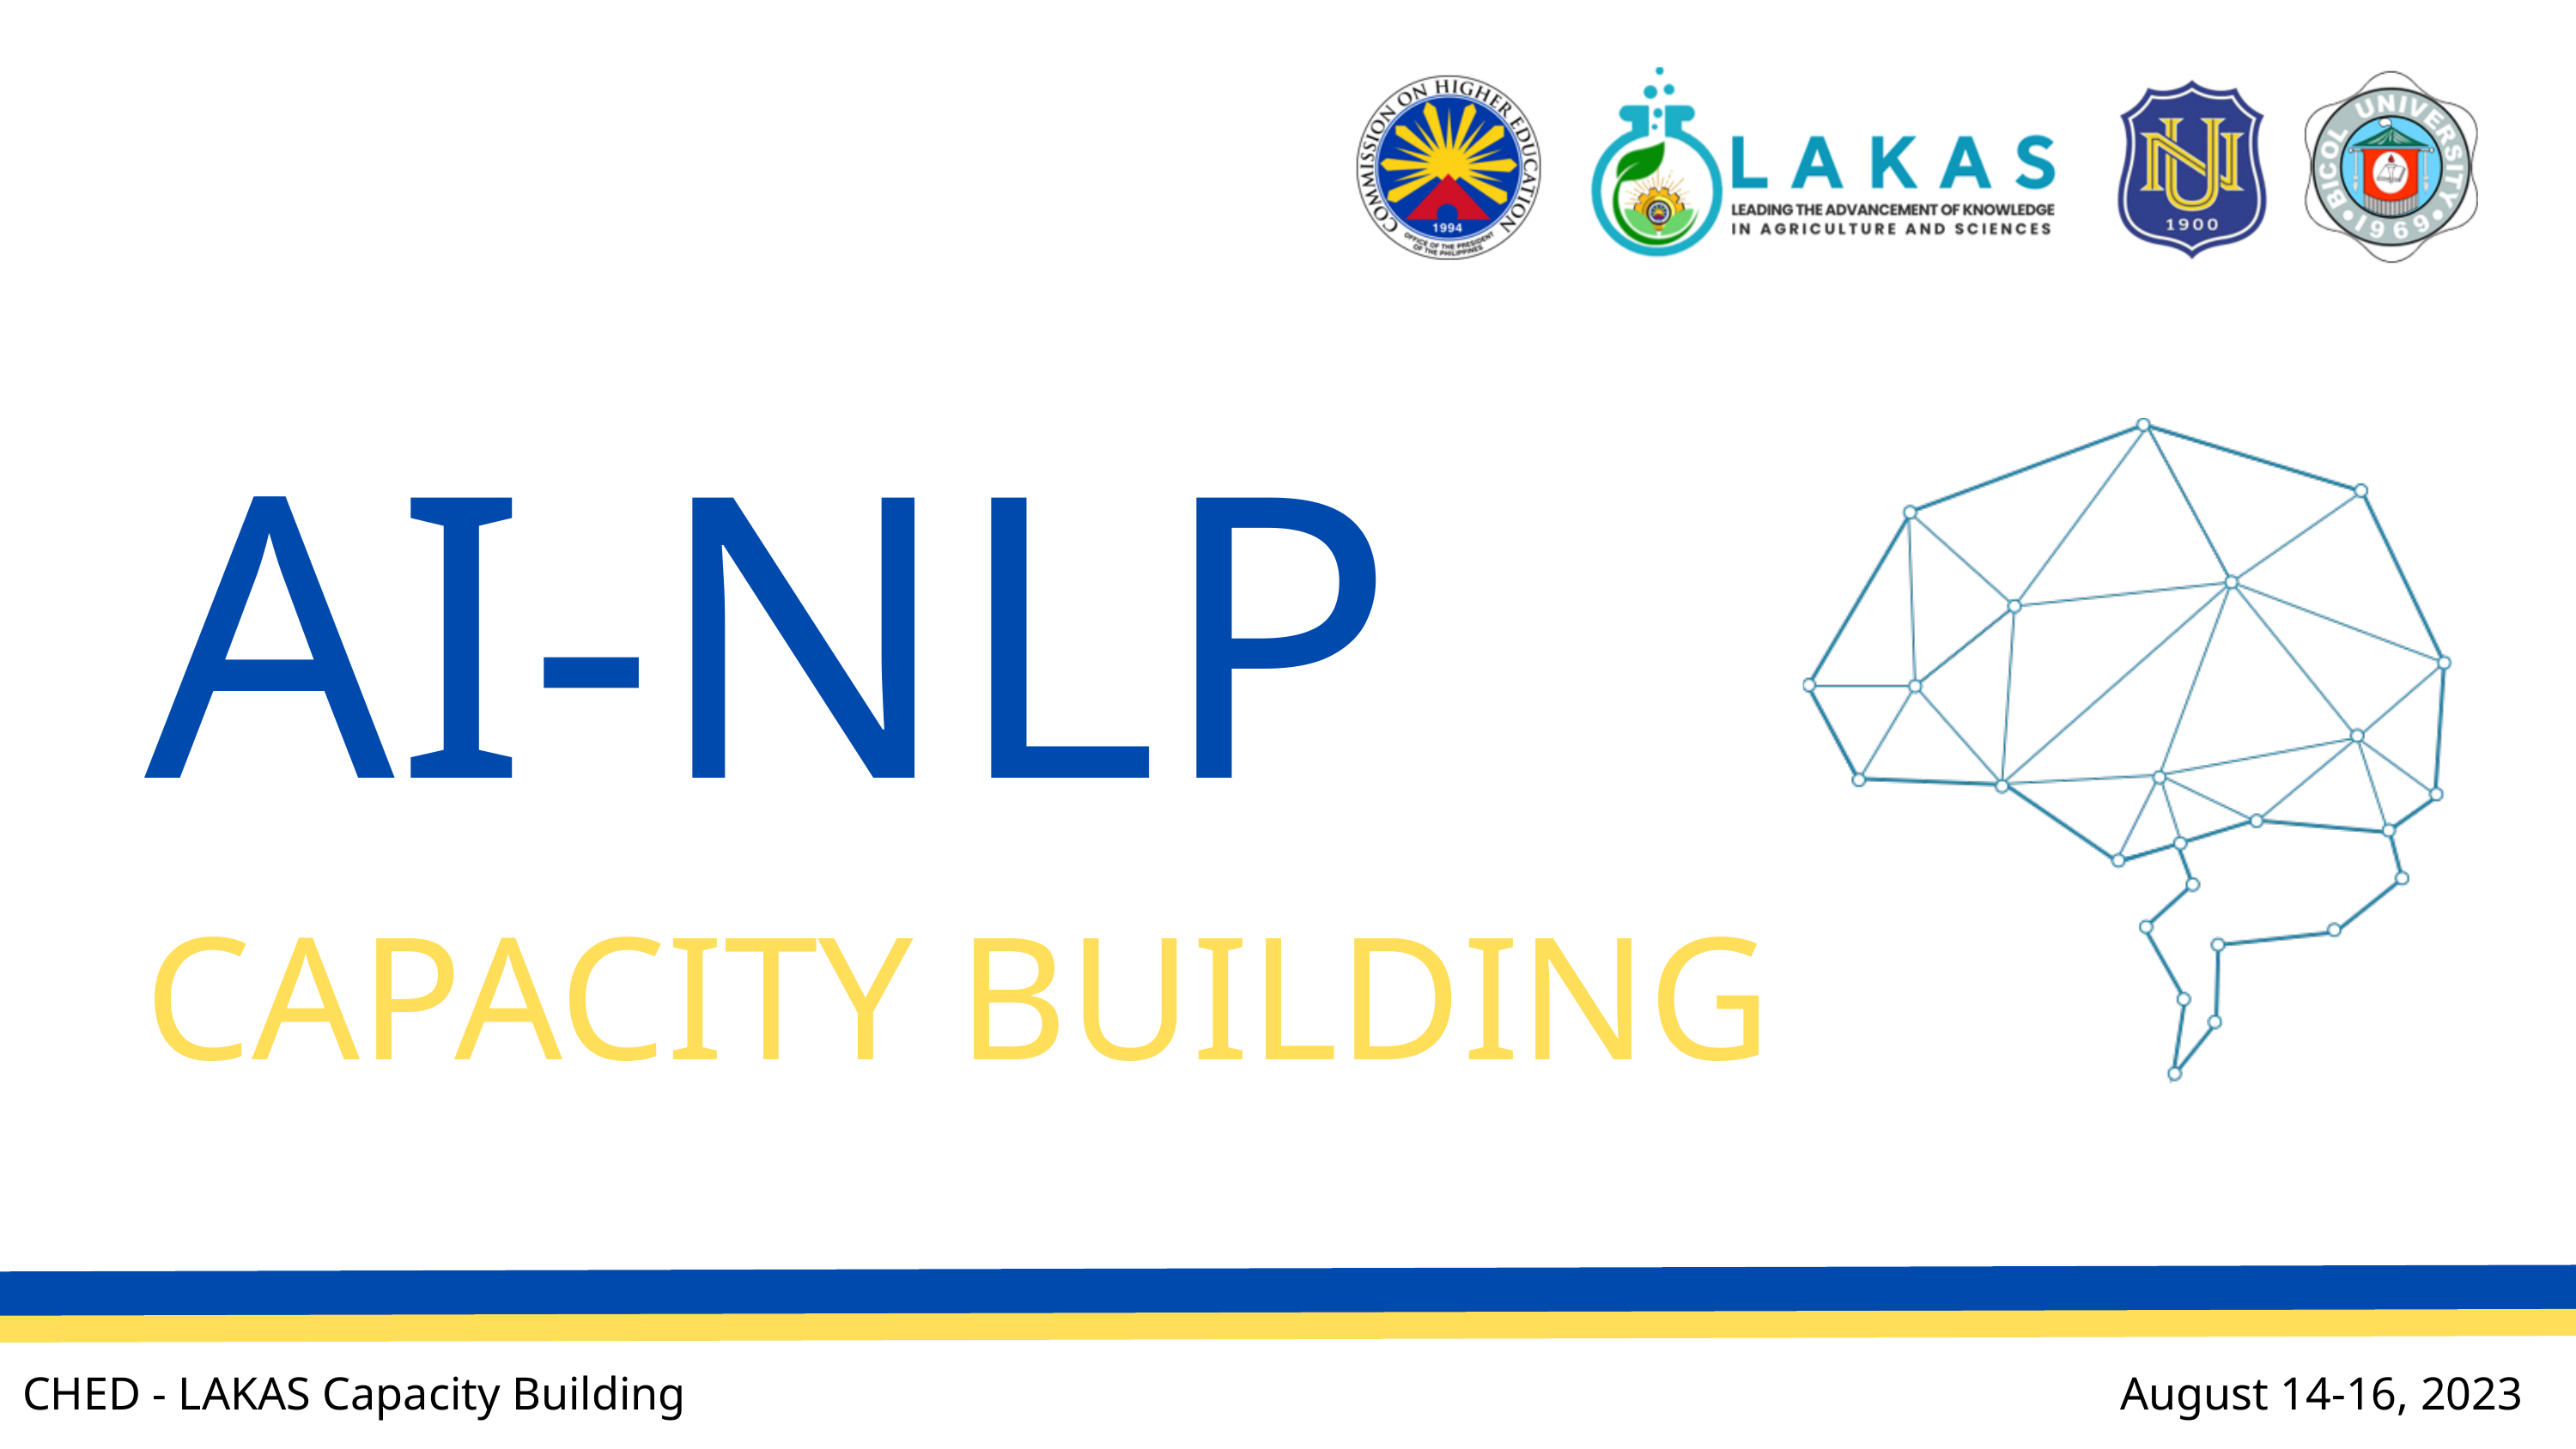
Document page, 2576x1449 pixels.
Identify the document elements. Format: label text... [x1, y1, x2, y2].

text_box [1802, 418, 2452, 1083]
text_box [1319, 53, 2544, 280]
text_box AI-NLP CAPACITY BUILDING [144, 306, 1877, 1094]
text_box August 14-16, 2023 [1340, 1355, 2524, 1419]
text_box CHED - LAKAS Capacity Building [22, 1355, 1206, 1419]
